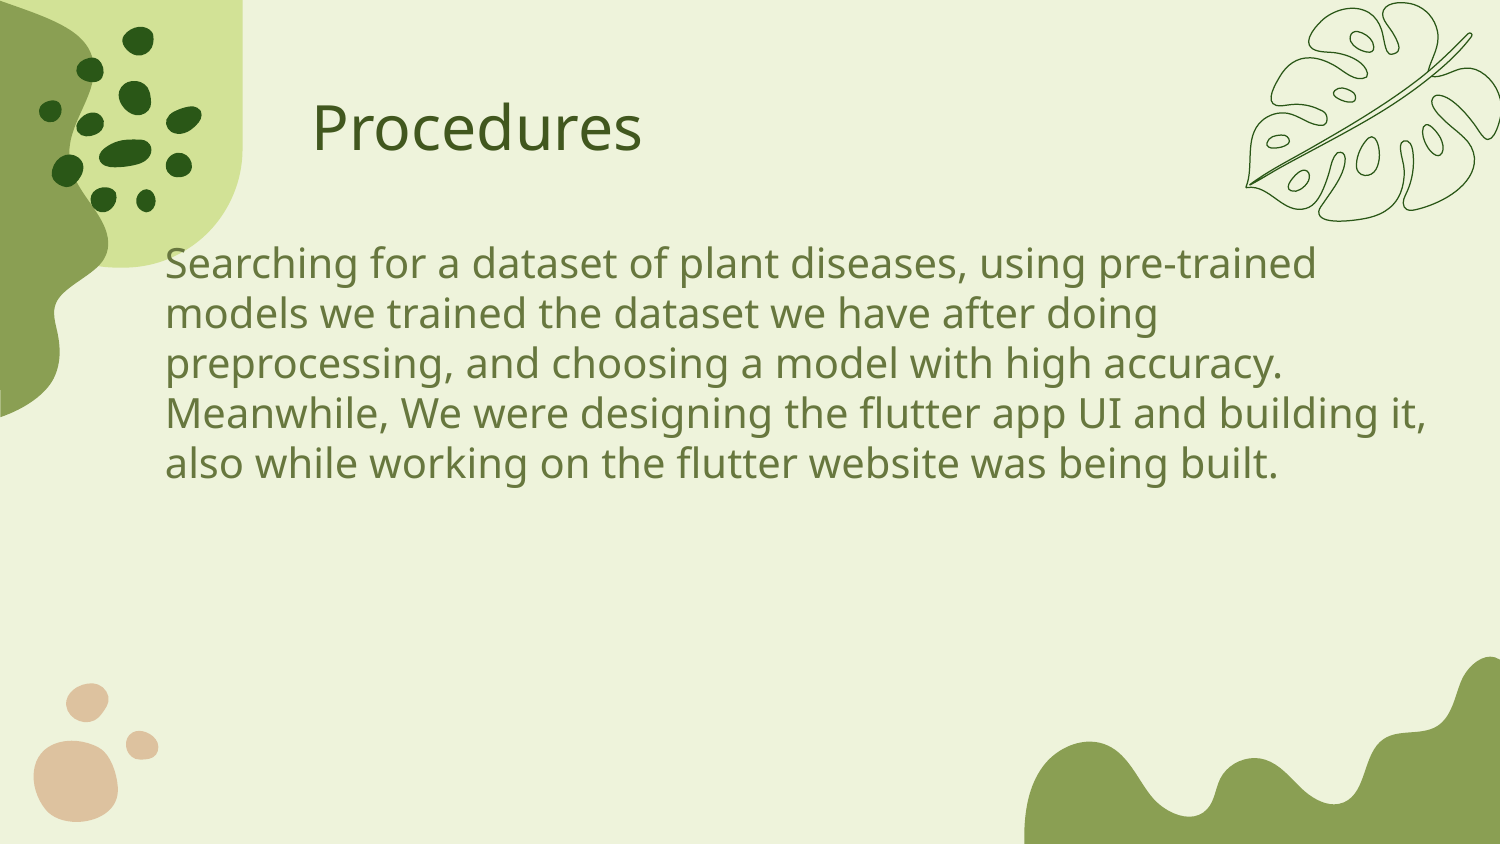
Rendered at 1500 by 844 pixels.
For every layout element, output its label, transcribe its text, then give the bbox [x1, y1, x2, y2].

text_box Searching for a dataset of plant diseases, using pre-trained models we trained the dataset we have after doing preprocessing, and choosing a model with high accuracy. Meanwhile, We were designing the flutter app UI and building it, also while working on the flutter website was being built. [149, 228, 1447, 494]
text_box Procedures [0, 72, 1110, 167]
